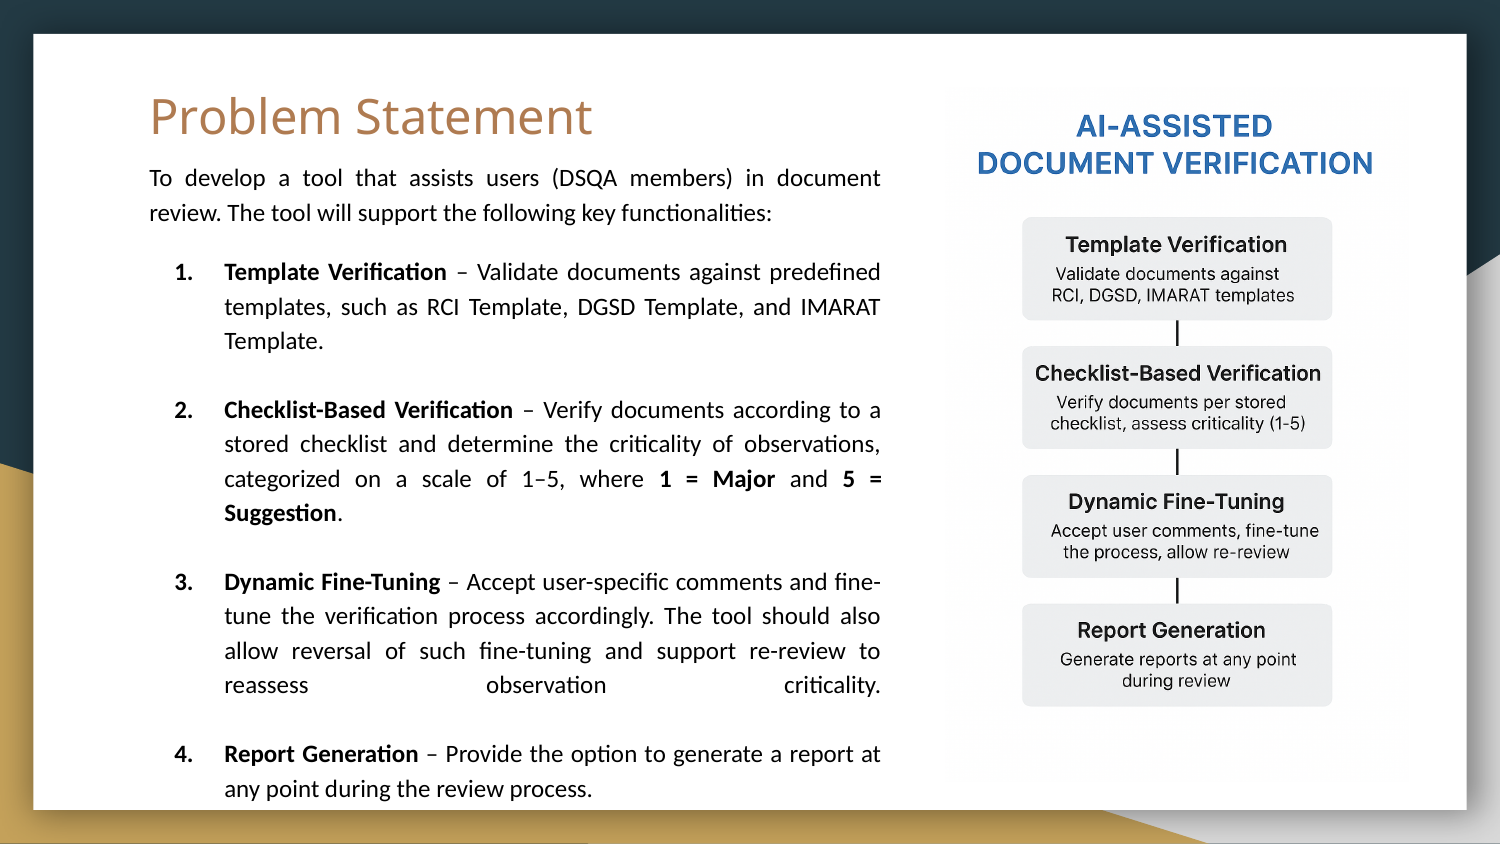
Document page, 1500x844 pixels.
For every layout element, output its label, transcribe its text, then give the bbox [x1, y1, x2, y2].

picture [945, 87, 1409, 782]
title Problem Statement [134, 67, 1366, 165]
list To develop a tool that assists users (DSQA members) in document review. The tool will support the following key functionalities: Template Verification – Validate documents against predefined templates, such as RCI Template, DGSD Template, and IMARAT Template. Checklist-Based Verification – Verify documents according to a stored checklist and determine the criticality of observations, categorized on a scale of 1–5, where 1 = Major and 5 = Suggestion. Dynamic Fine-Tuning – Accept user-specific comments and fine-tune the verification process accordingly. The tool should also allow reversal of such fine-tuning and support re-review to reassess observation criticality. Report Generation – Provide the option to generate a report at any point during the review process. [134, 142, 898, 679]
